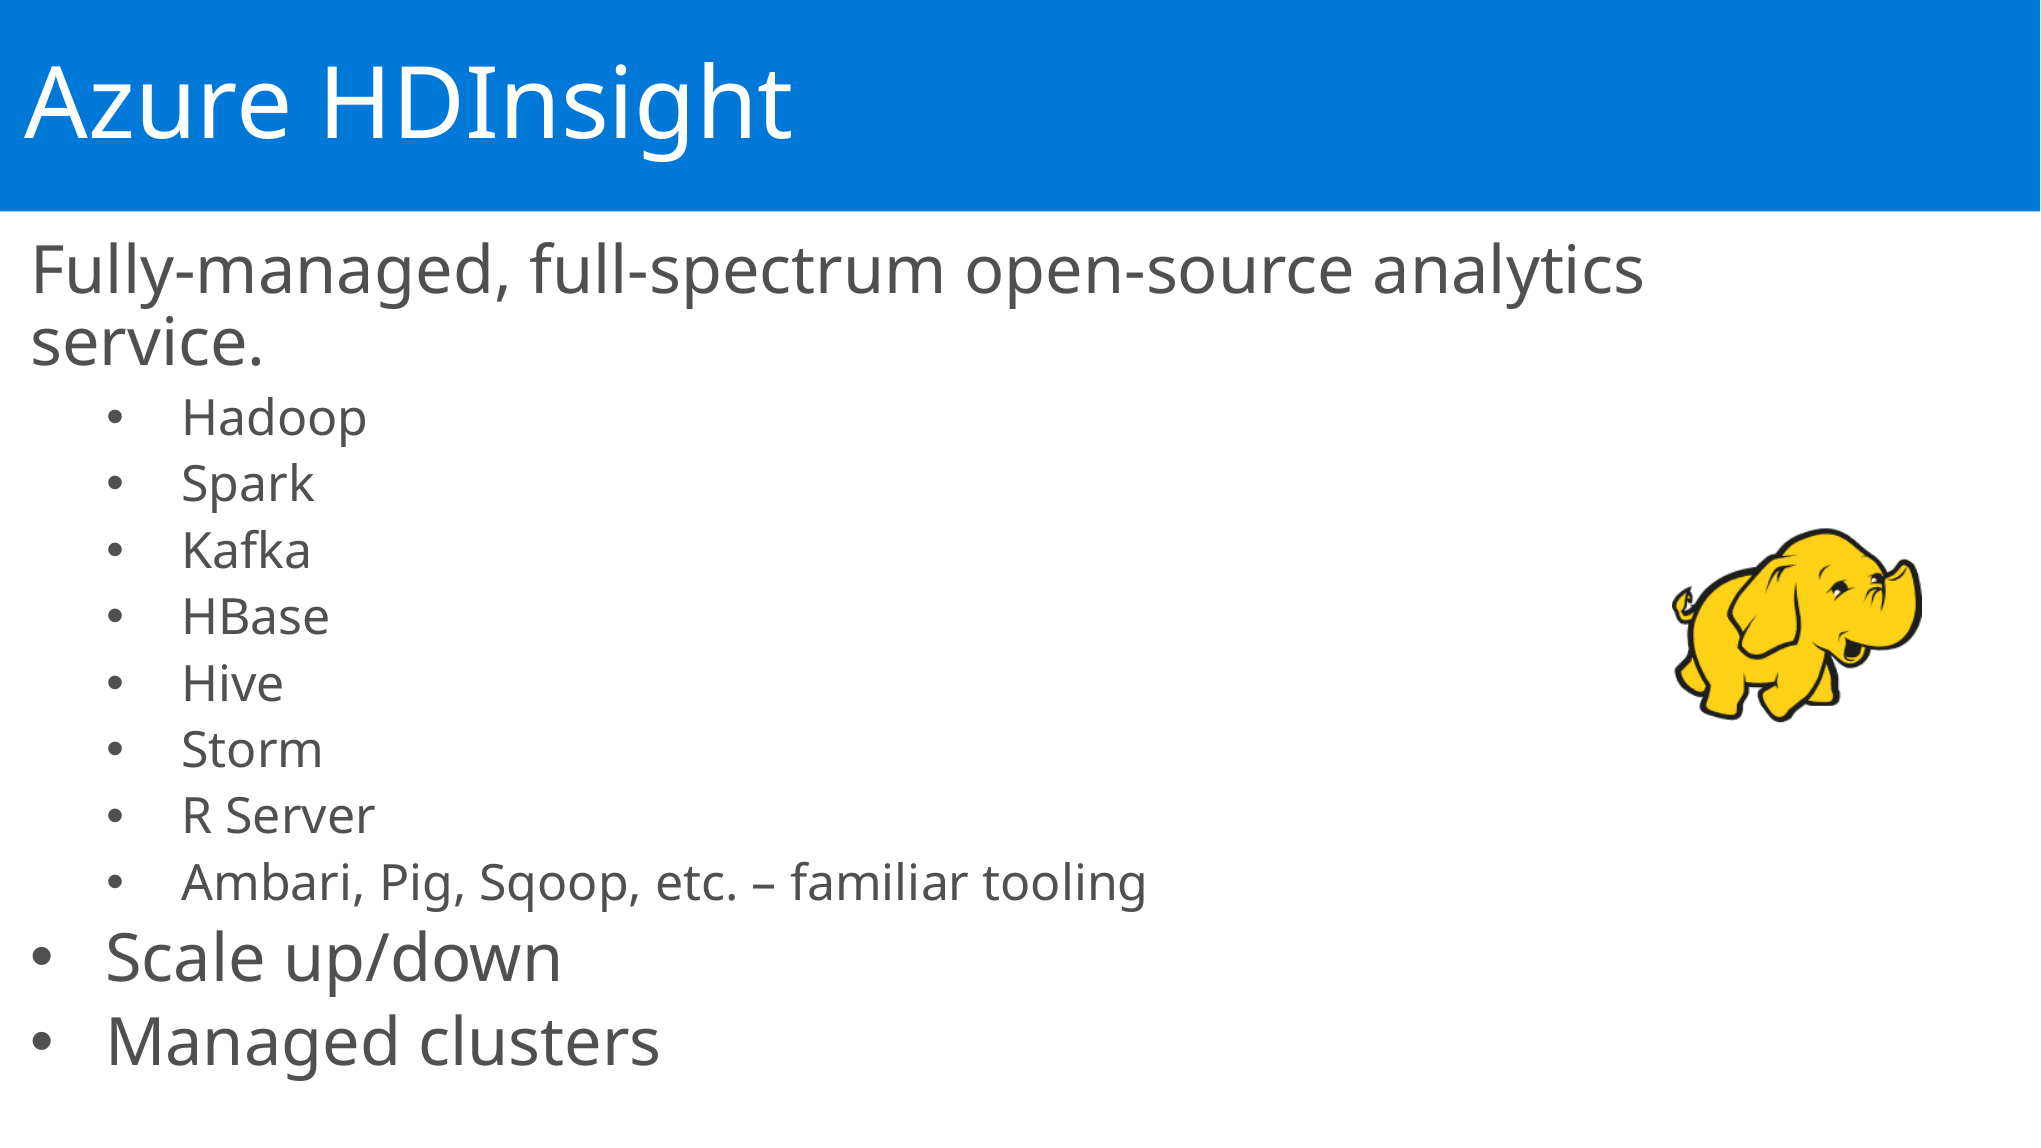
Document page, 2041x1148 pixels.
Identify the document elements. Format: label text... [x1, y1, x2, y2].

text_box Fully-managed, full-spectrum open-source analytics service. Hadoop Spark Kafka HBase Hive Storm R Server Ambari, Pig, Sqoop, etc. – familiar tooling Scale up/down Managed clusters [0, 211, 1823, 1105]
picture [1672, 501, 1922, 751]
text_box Azure HDInsight [0, 0, 2041, 212]
